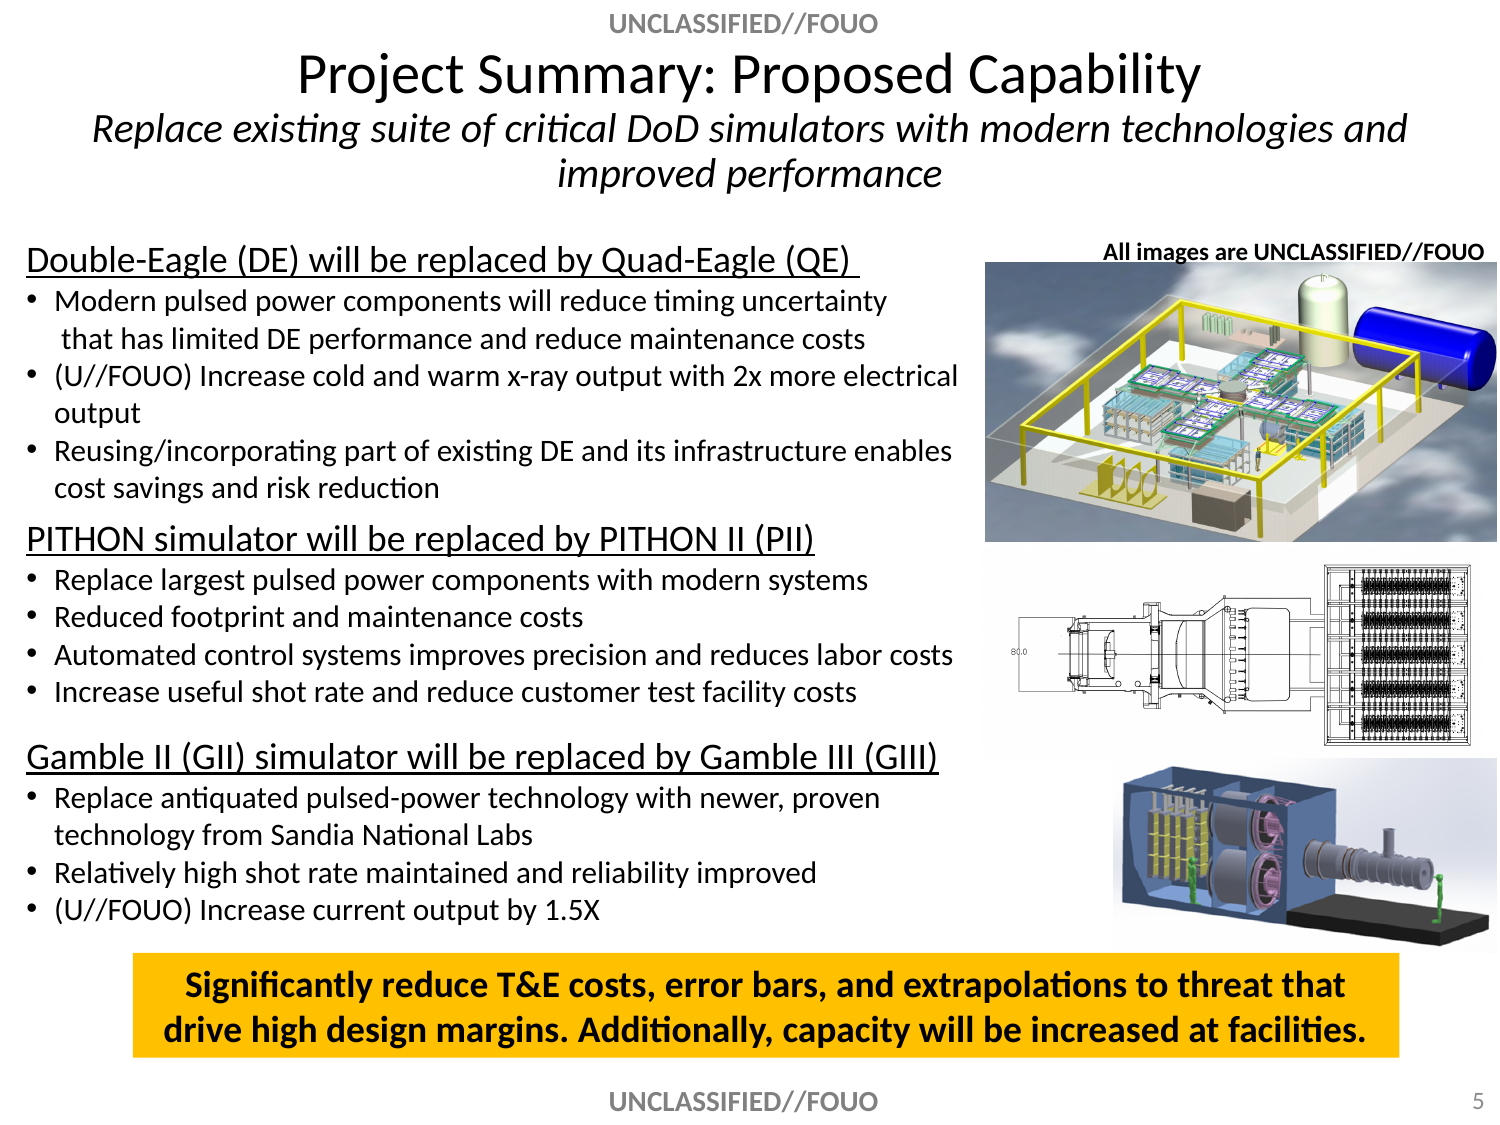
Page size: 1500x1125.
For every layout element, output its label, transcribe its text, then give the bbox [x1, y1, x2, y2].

text_box Replace existing suite of critical DoD simulators with modern technologies and improved performance [74, 99, 1425, 259]
text_box All images are UNCLASSIFIED//FOUO [1088, 228, 1500, 264]
text_box Significantly reduce T&E costs, error bars, and extrapolations to threat that drive high design margins. Additionally, capacity will be increased at facilities. [132, 952, 1400, 1058]
text_box Gamble II (GII) simulator will be replaced by Gamble III (GIII) Replace antiquated pulsed-power technology with newer, proven technology from Sandia National Labs Relatively high shot rate maintained and reliability improved (U//FOUO) Increase current output by 1.5X [11, 724, 1005, 935]
title Project Summary: Proposed Capability [75, 17, 1425, 99]
text_box Double-Eagle (DE) will be replaced by Quad-Eagle (QE) Modern pulsed power components will reduce timing uncertainty that has limited DE performance and reduce maintenance costs (U//FOUO) Increase cold and warm x-ray output with 2x more electrical output Reusing/incorporating part of existing DE and its infrastructure enables cost savings and risk reduction [11, 228, 986, 506]
picture [981, 547, 1497, 954]
text_box 5 [1187, 1061, 1500, 1125]
picture [985, 262, 1497, 542]
text_box PITHON simulator will be replaced by PITHON II (PII) Replace largest pulsed power components with modern systems Reduced footprint and maintenance costs Automated control systems improves precision and reduces labor costs Increase useful shot rate and reduce customer test facility costs [11, 506, 980, 717]
